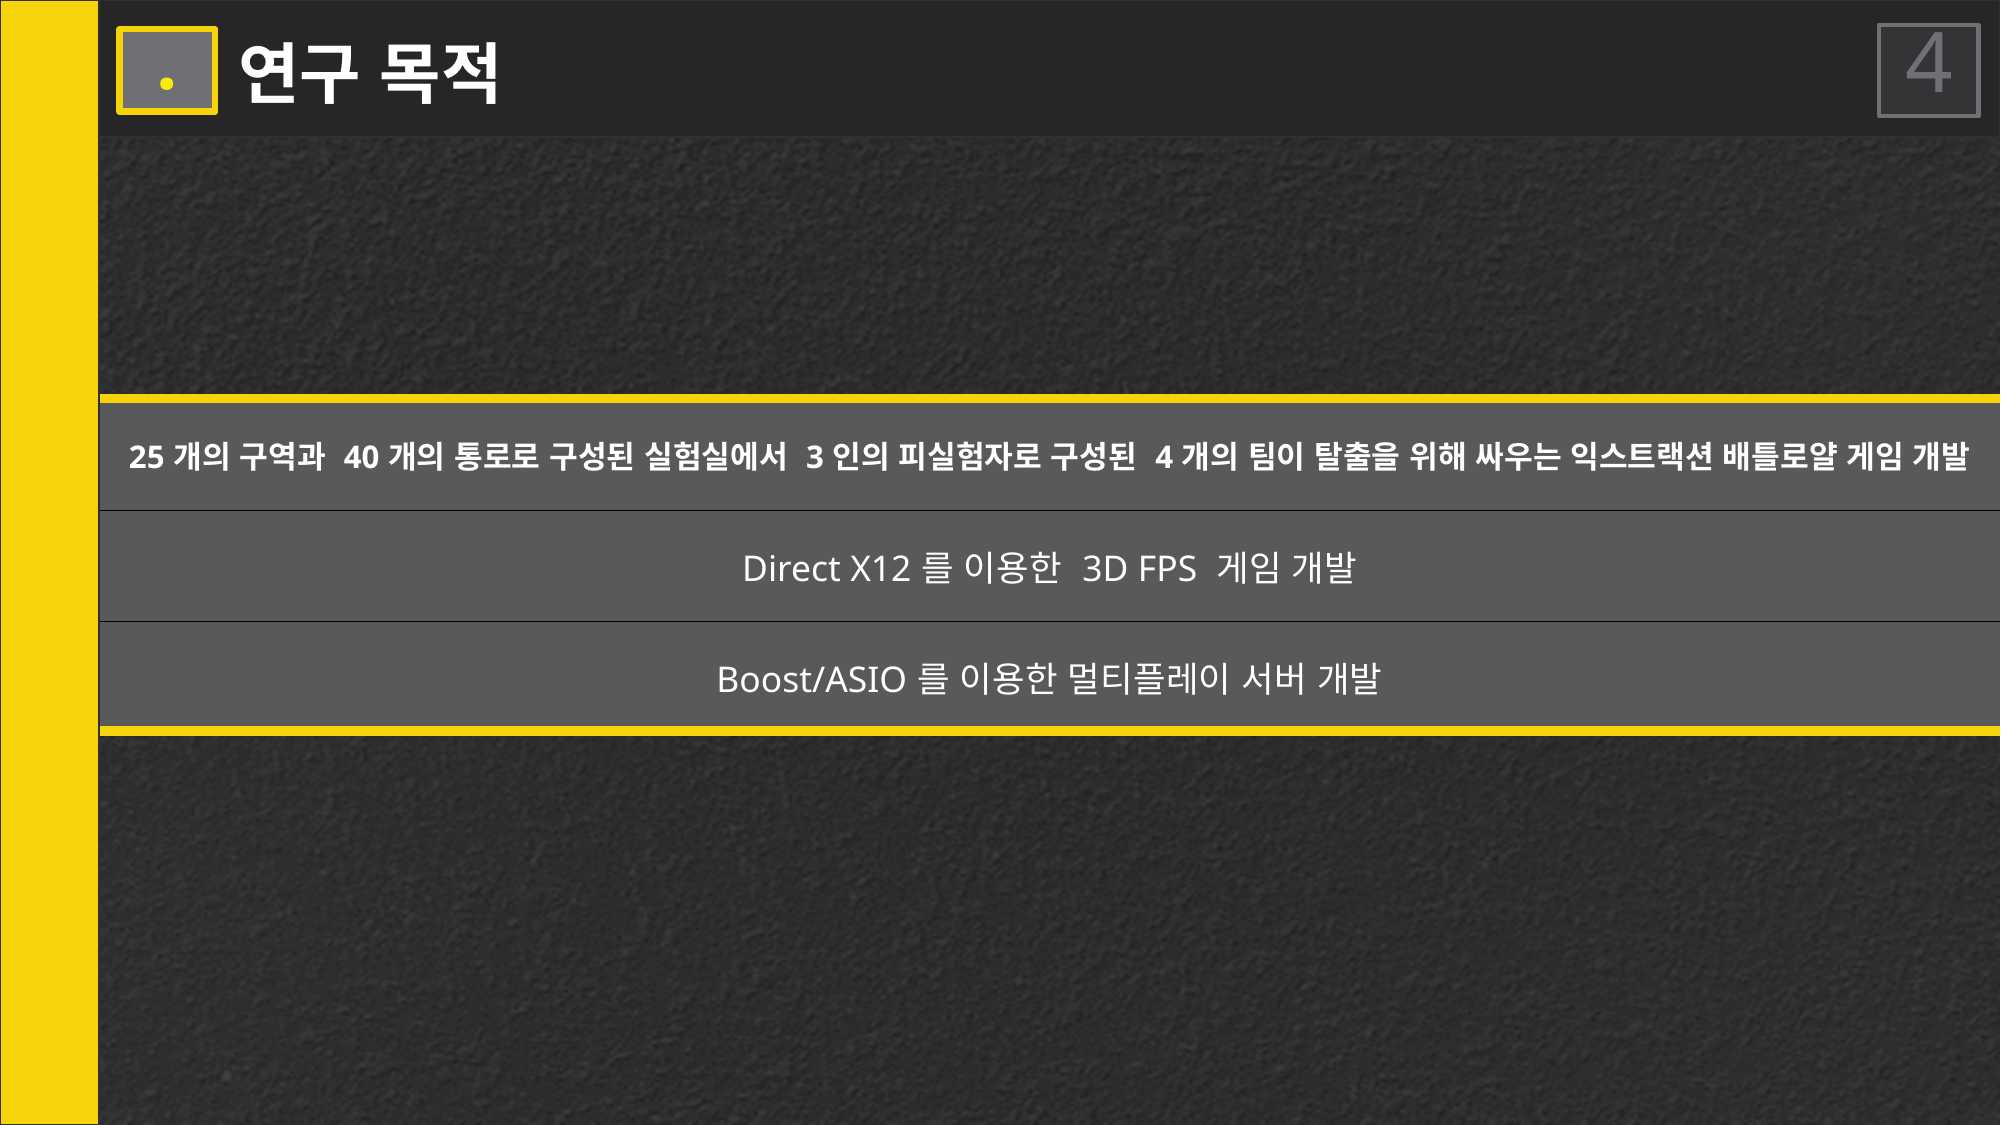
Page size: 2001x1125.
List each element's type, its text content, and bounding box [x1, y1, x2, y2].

picture [100, 736, 2000, 1125]
text_box [0, 0, 100, 1125]
text_box 4 [1878, 24, 1980, 117]
table_cell Direct X12를 이용한 3D FPS 게임 개발 [100, 511, 2000, 621]
picture [100, 138, 2000, 394]
text_box [100, 0, 2000, 138]
table_header 25개의 구역과 40개의 통로로 구성된 실험실에서 3인의 피실험자로 구성된 4개의 팀이 탈출을 위해 싸우는 익스트랙션 배틀로얄 게임 개발 [100, 403, 2000, 510]
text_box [119, 23, 840, 121]
table_cell Boost/ASIO를 이용한 멀티플레이 서버 개발 [100, 622, 2000, 726]
